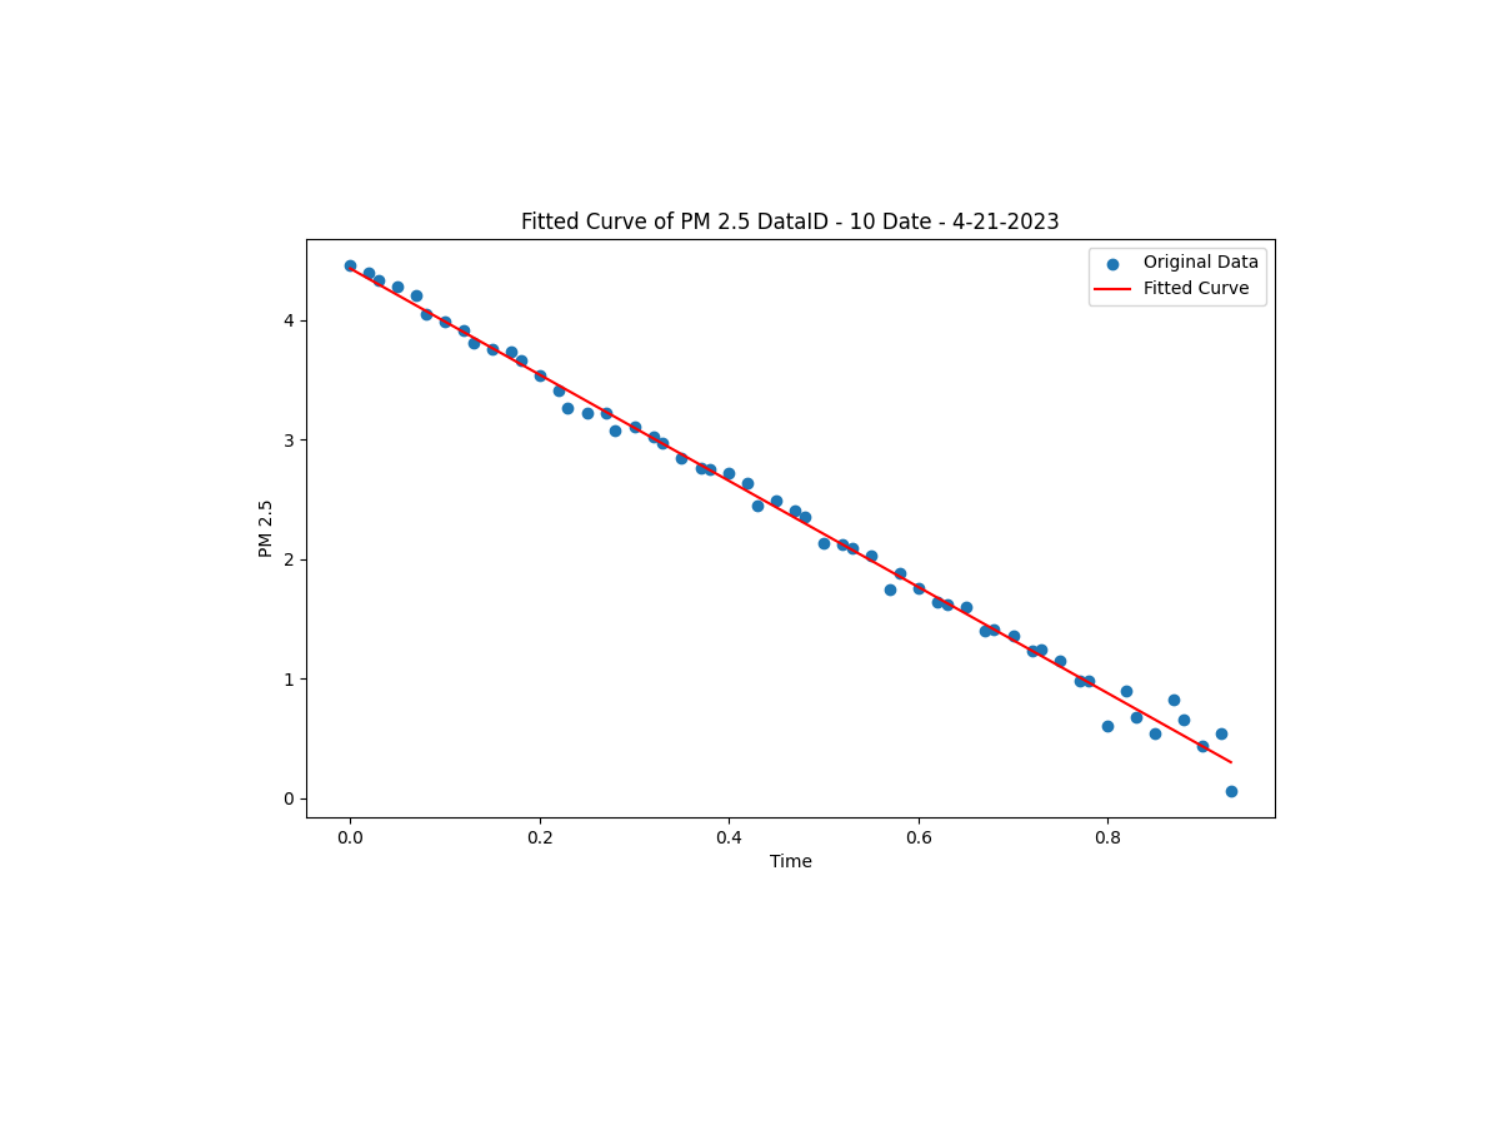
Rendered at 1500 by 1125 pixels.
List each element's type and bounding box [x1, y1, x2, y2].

picture [149, 149, 1401, 901]
